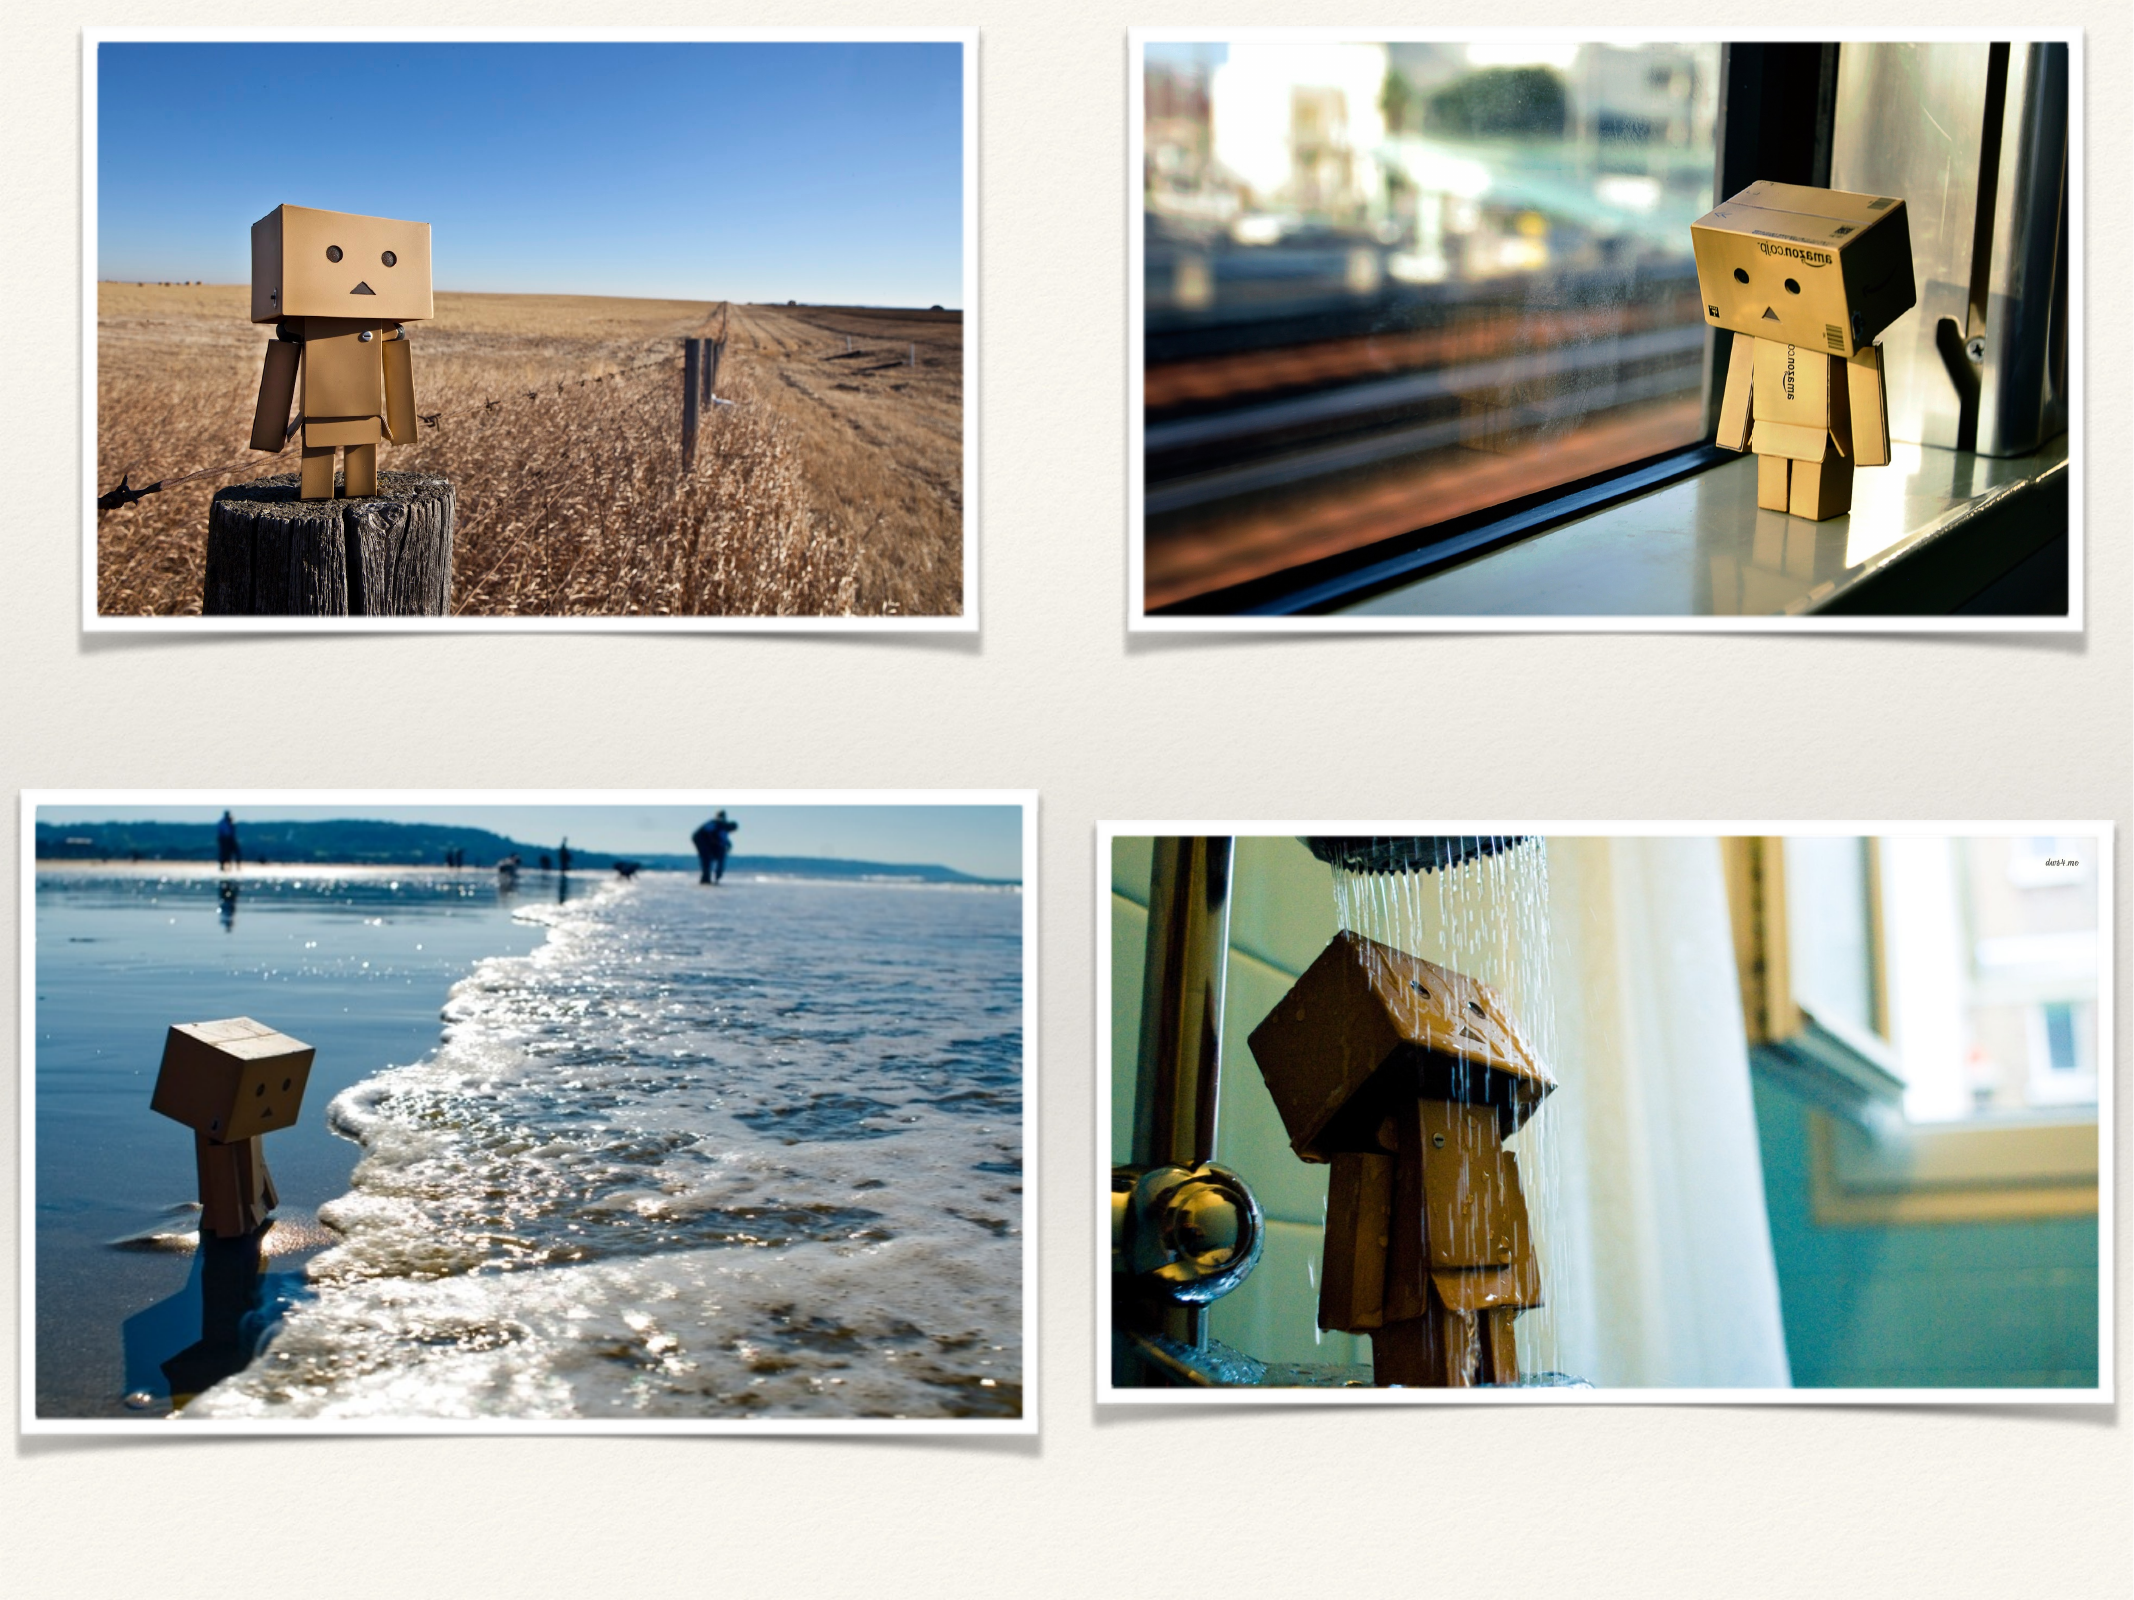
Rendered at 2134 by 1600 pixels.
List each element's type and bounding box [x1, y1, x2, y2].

text_box [13, 789, 1049, 1465]
text_box [1120, 26, 2092, 662]
text_box [1088, 820, 2124, 1434]
text_box [74, 26, 987, 662]
picture [0, 0, 2134, 1600]
